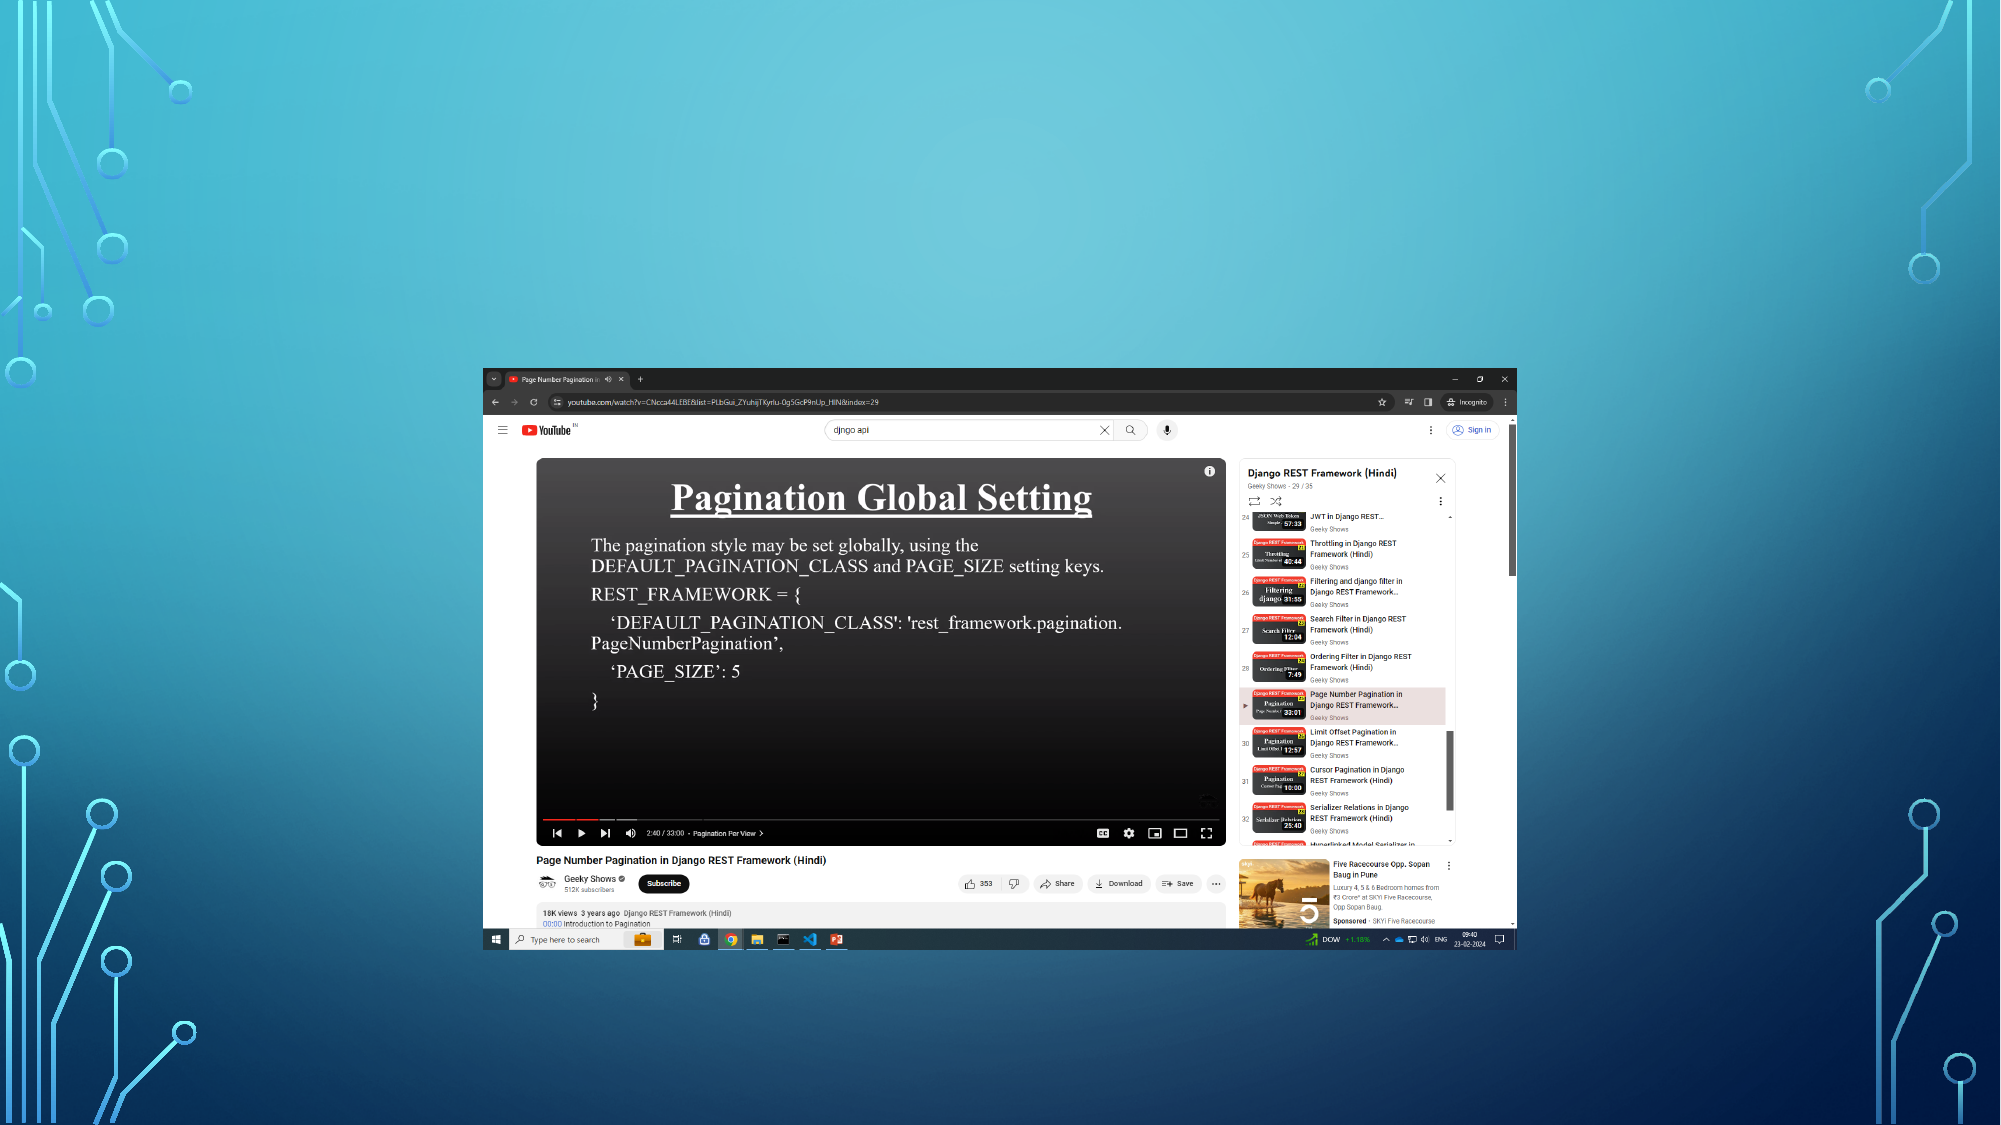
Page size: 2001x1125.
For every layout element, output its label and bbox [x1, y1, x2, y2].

list [482, 368, 1517, 951]
